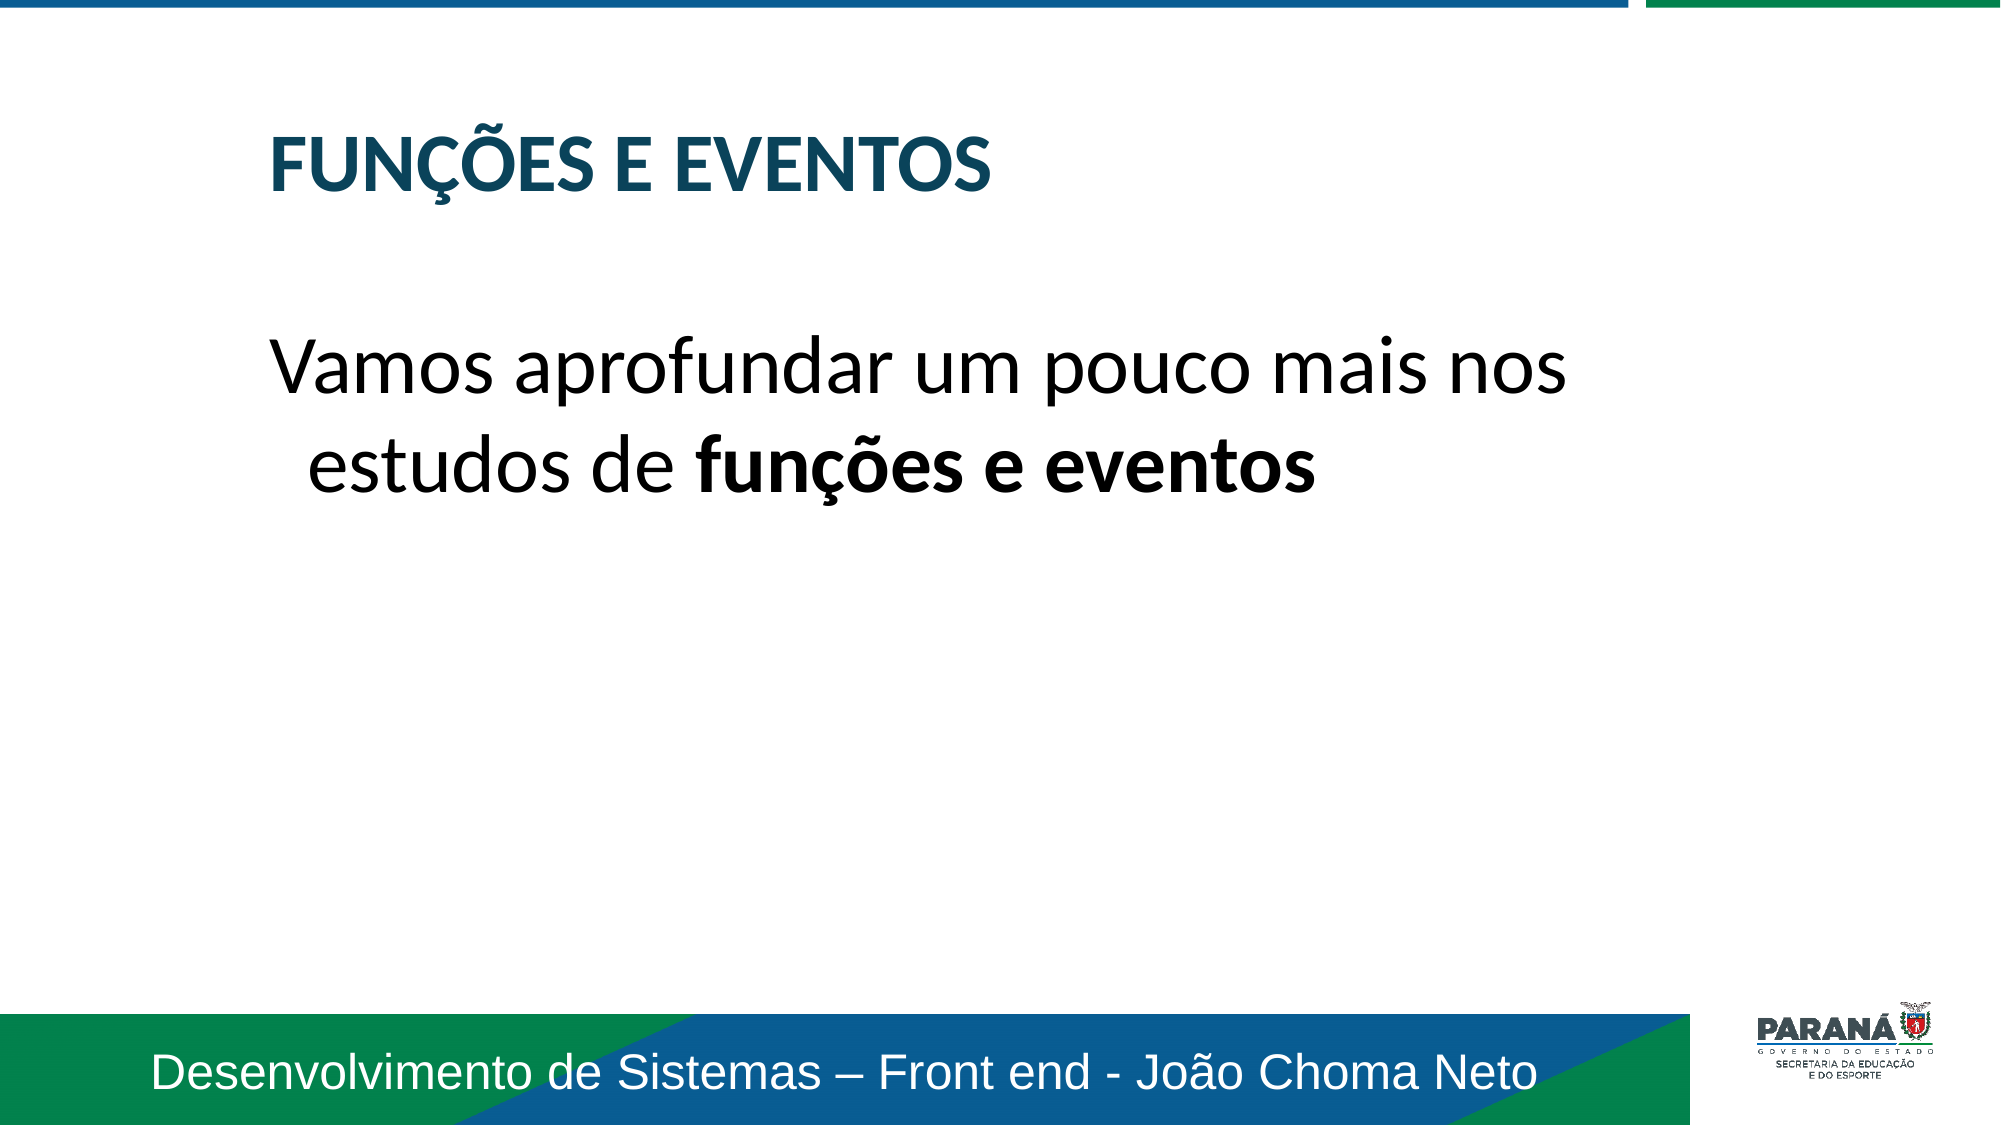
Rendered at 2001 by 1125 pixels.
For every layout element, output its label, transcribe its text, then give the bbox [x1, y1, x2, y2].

list Vamos aprofundar um pouco mais nos estudos de funções e eventos [217, 302, 1677, 921]
picture [1757, 1002, 1933, 1081]
list FUNÇÕES E EVENTOS [217, 111, 1637, 249]
picture [0, 1014, 1690, 1125]
